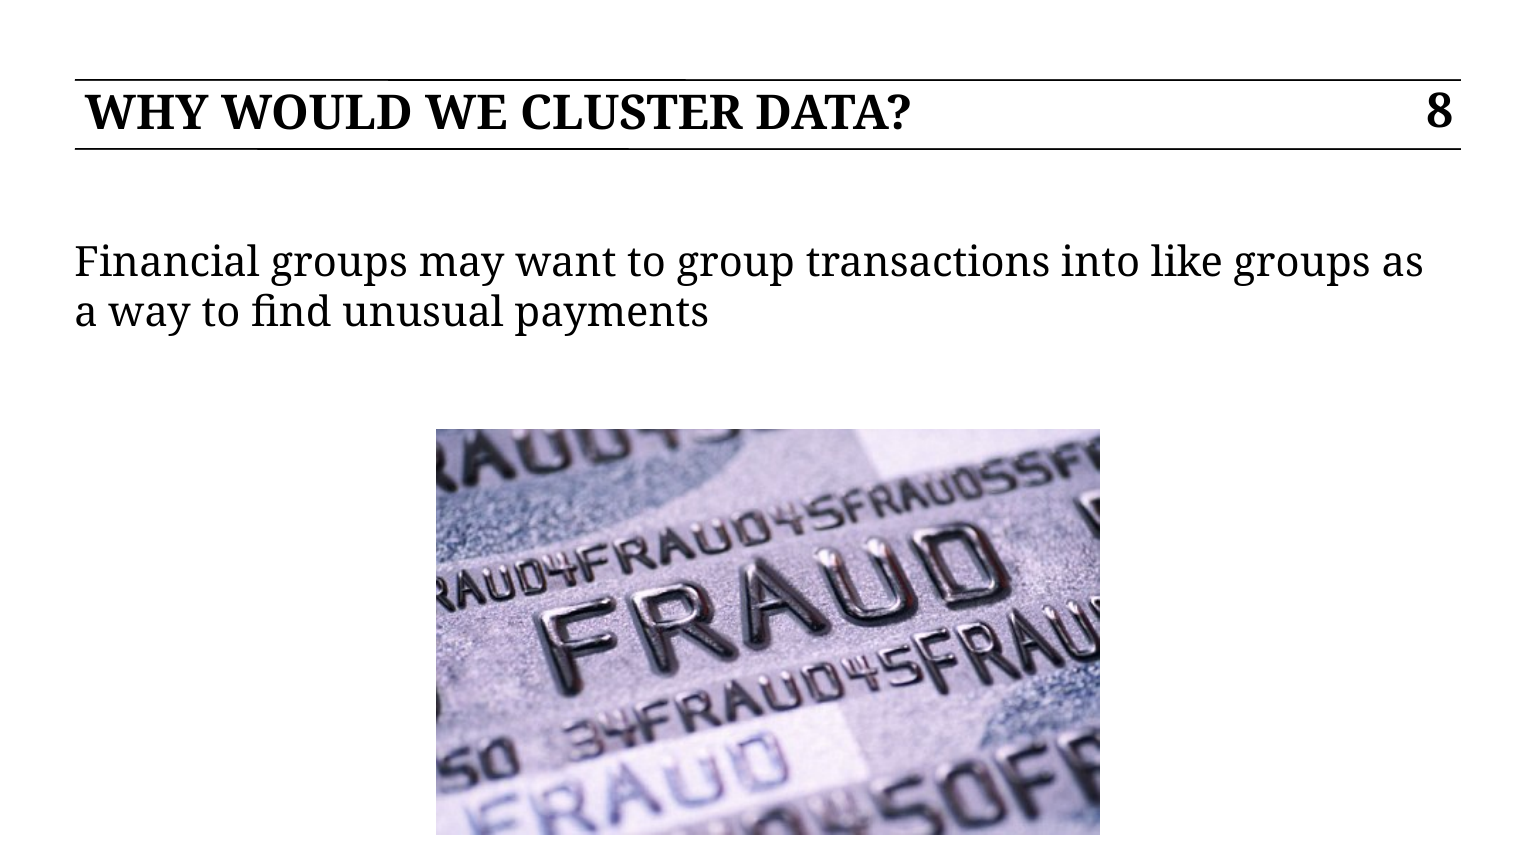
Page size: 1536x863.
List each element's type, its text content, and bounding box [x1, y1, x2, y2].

picture [436, 429, 1100, 835]
title WHY WOULD WE CLUSTER DATA? [76, 82, 1369, 234]
text_box Financial groups may want to group transactions into like groups as a way to find unusual payments [74, 234, 1462, 335]
slide_number 8 [1424, 83, 1456, 142]
